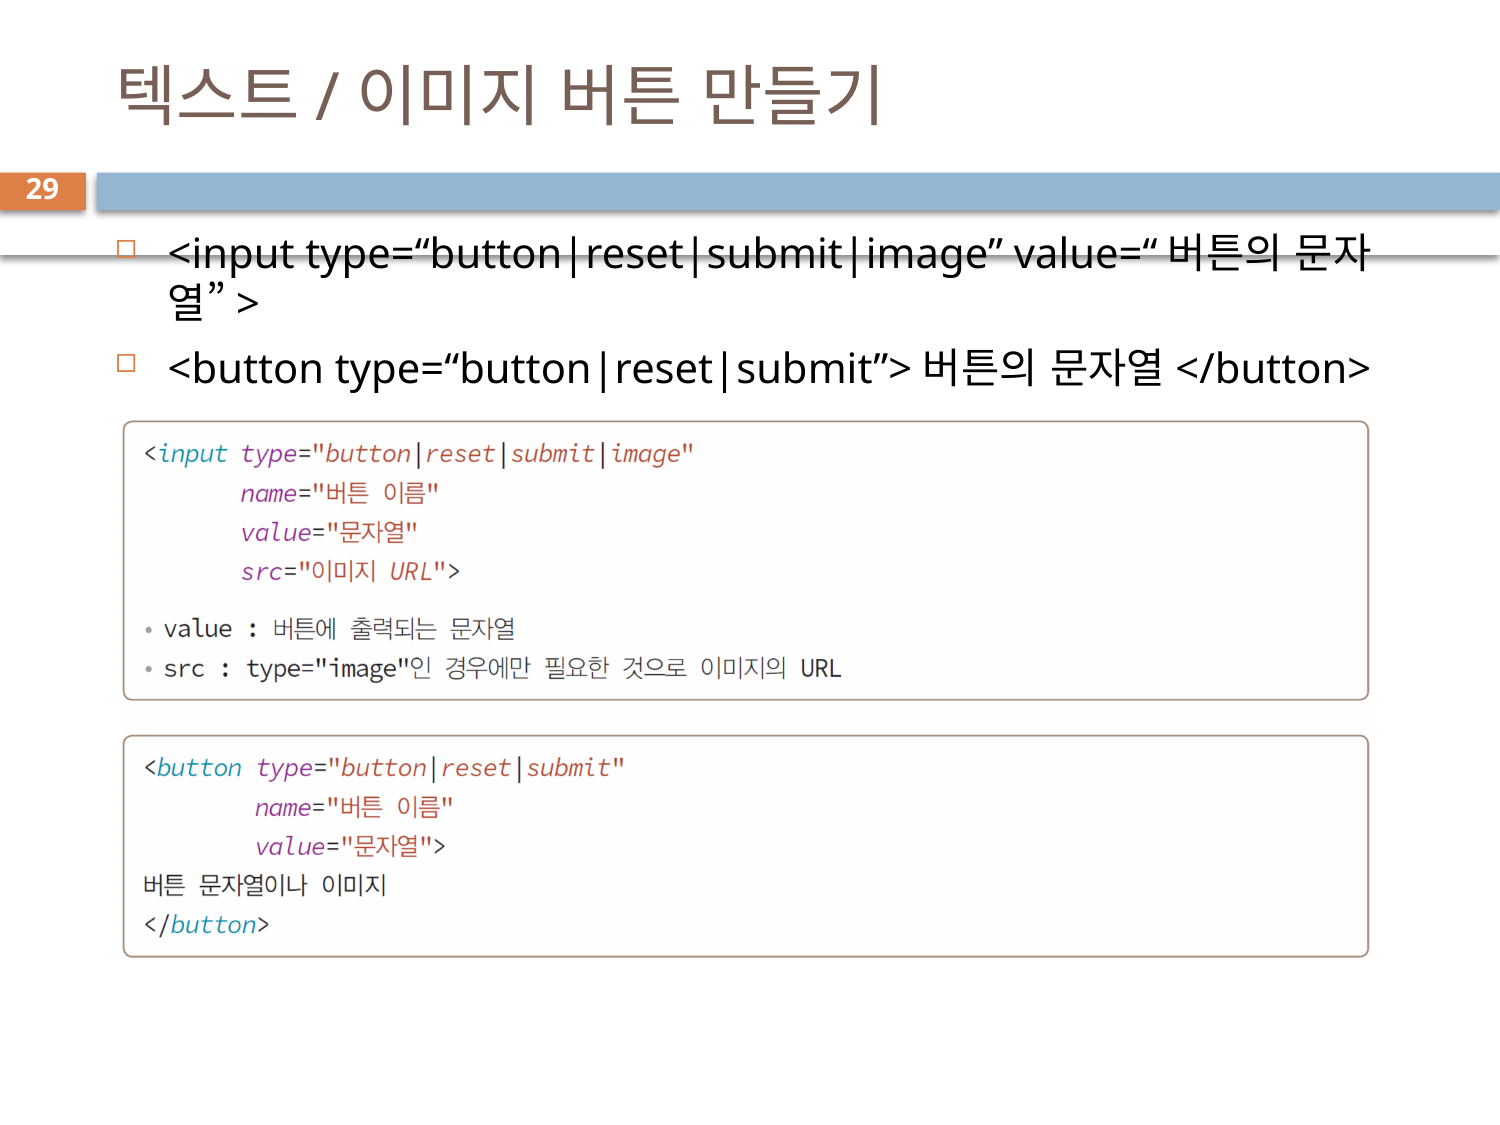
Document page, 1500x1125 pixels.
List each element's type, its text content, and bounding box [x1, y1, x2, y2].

list <input type=“button|reset|submit|image” value=“버튼의 문자열”> <button type=“button|reset|submit”>버튼의 문자열</button> [100, 219, 1438, 1047]
slide_number 29 [0, 170, 87, 211]
picture [119, 420, 1374, 961]
title 텍스트/이미지 버튼 만들기 [100, 37, 1438, 149]
